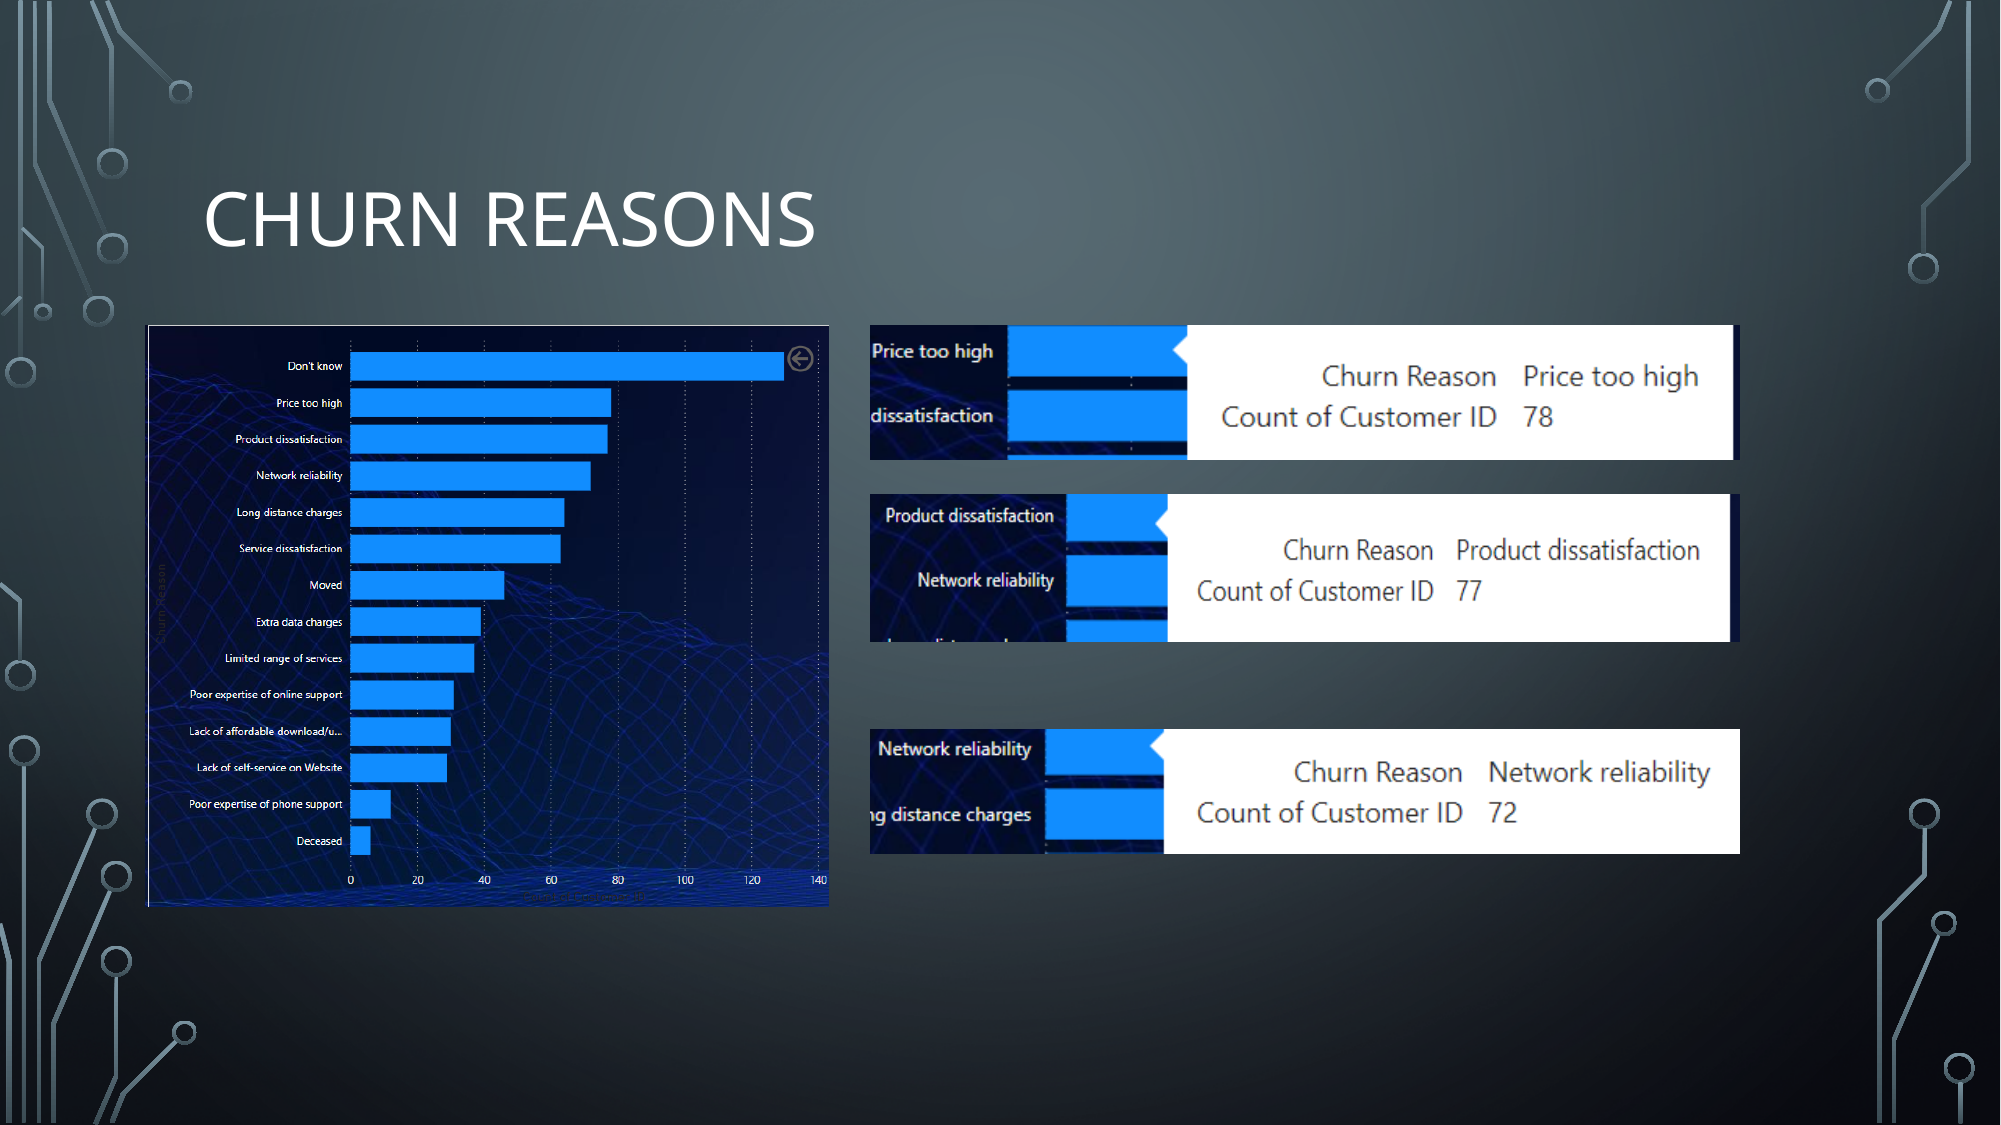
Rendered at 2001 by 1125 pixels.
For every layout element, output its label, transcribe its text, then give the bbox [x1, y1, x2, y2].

picture [870, 494, 1740, 642]
picture [870, 728, 1740, 855]
picture [870, 324, 1740, 460]
title Churn Reasons [187, 101, 1813, 344]
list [145, 324, 830, 907]
